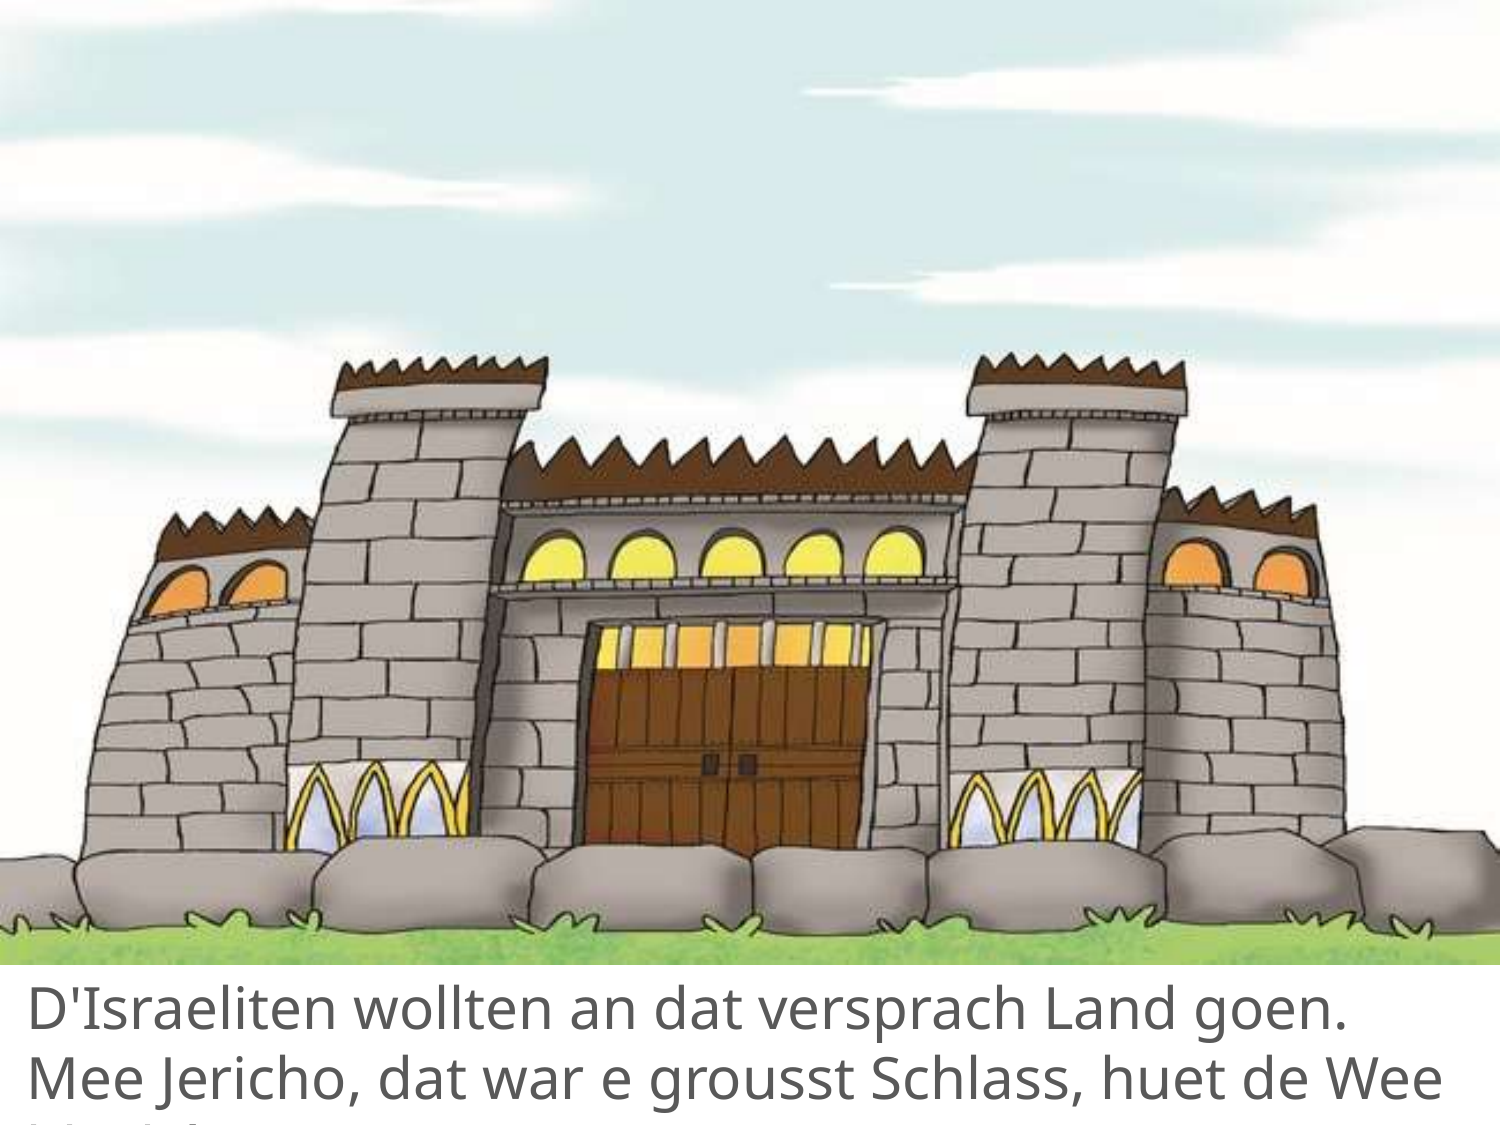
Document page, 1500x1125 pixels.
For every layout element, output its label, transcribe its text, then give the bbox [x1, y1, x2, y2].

text_box D'Israeliten wollten an dat versprach Land goen. Mee Jericho, dat war e grousst Schlass, huet de Wee blockéiert. [11, 973, 1483, 1125]
picture [0, 0, 1500, 965]
